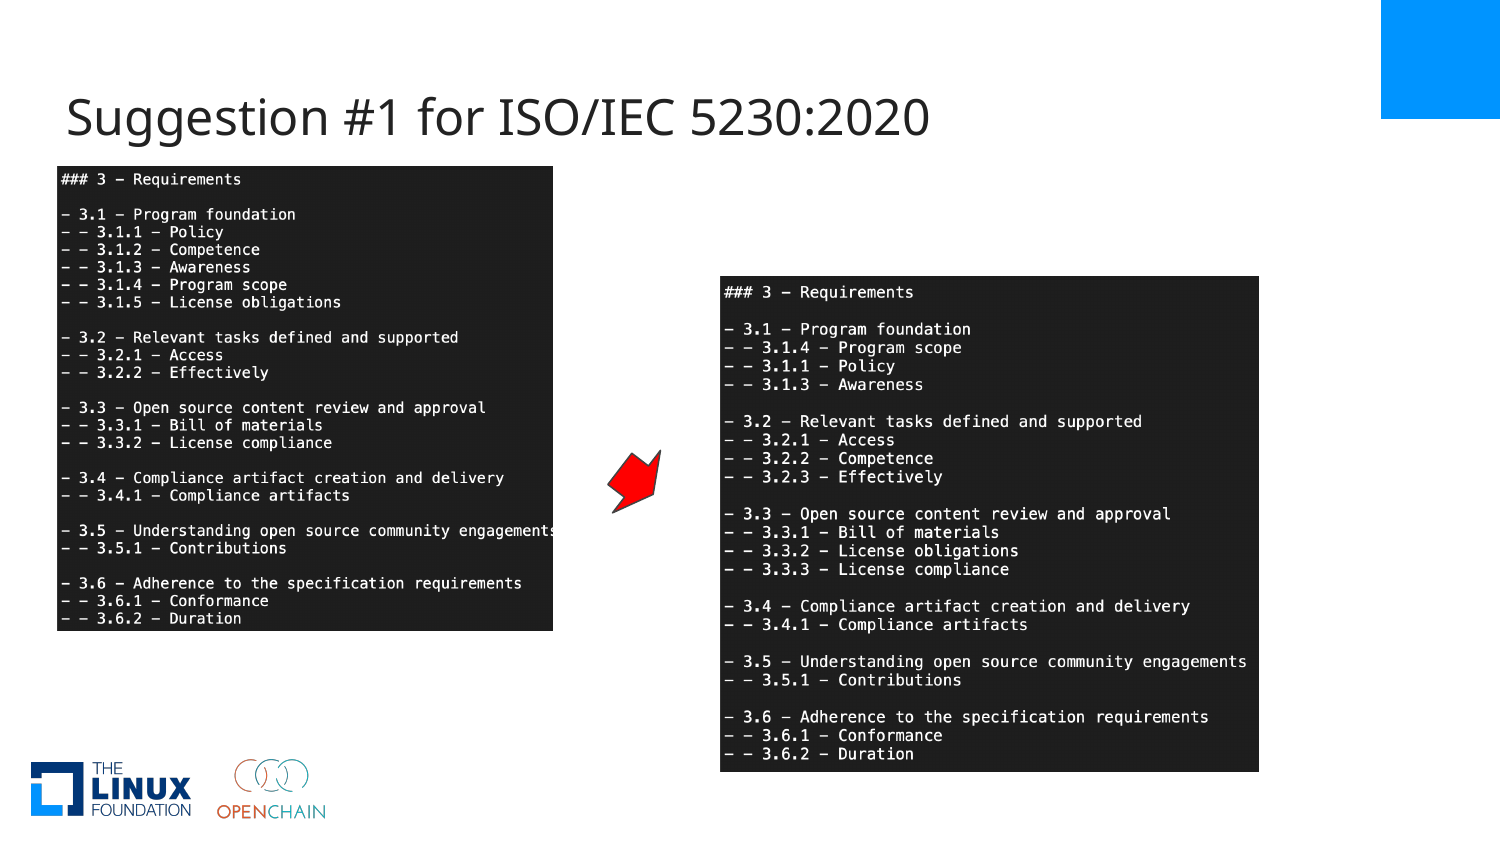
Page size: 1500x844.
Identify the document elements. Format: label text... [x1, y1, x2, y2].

picture [56, 166, 554, 632]
title Suggestion #1 for ISO/IEC 5230:2020 [51, 67, 1449, 167]
picture [215, 757, 327, 821]
picture [719, 275, 1260, 772]
text_box [607, 450, 661, 513]
picture [31, 762, 191, 816]
